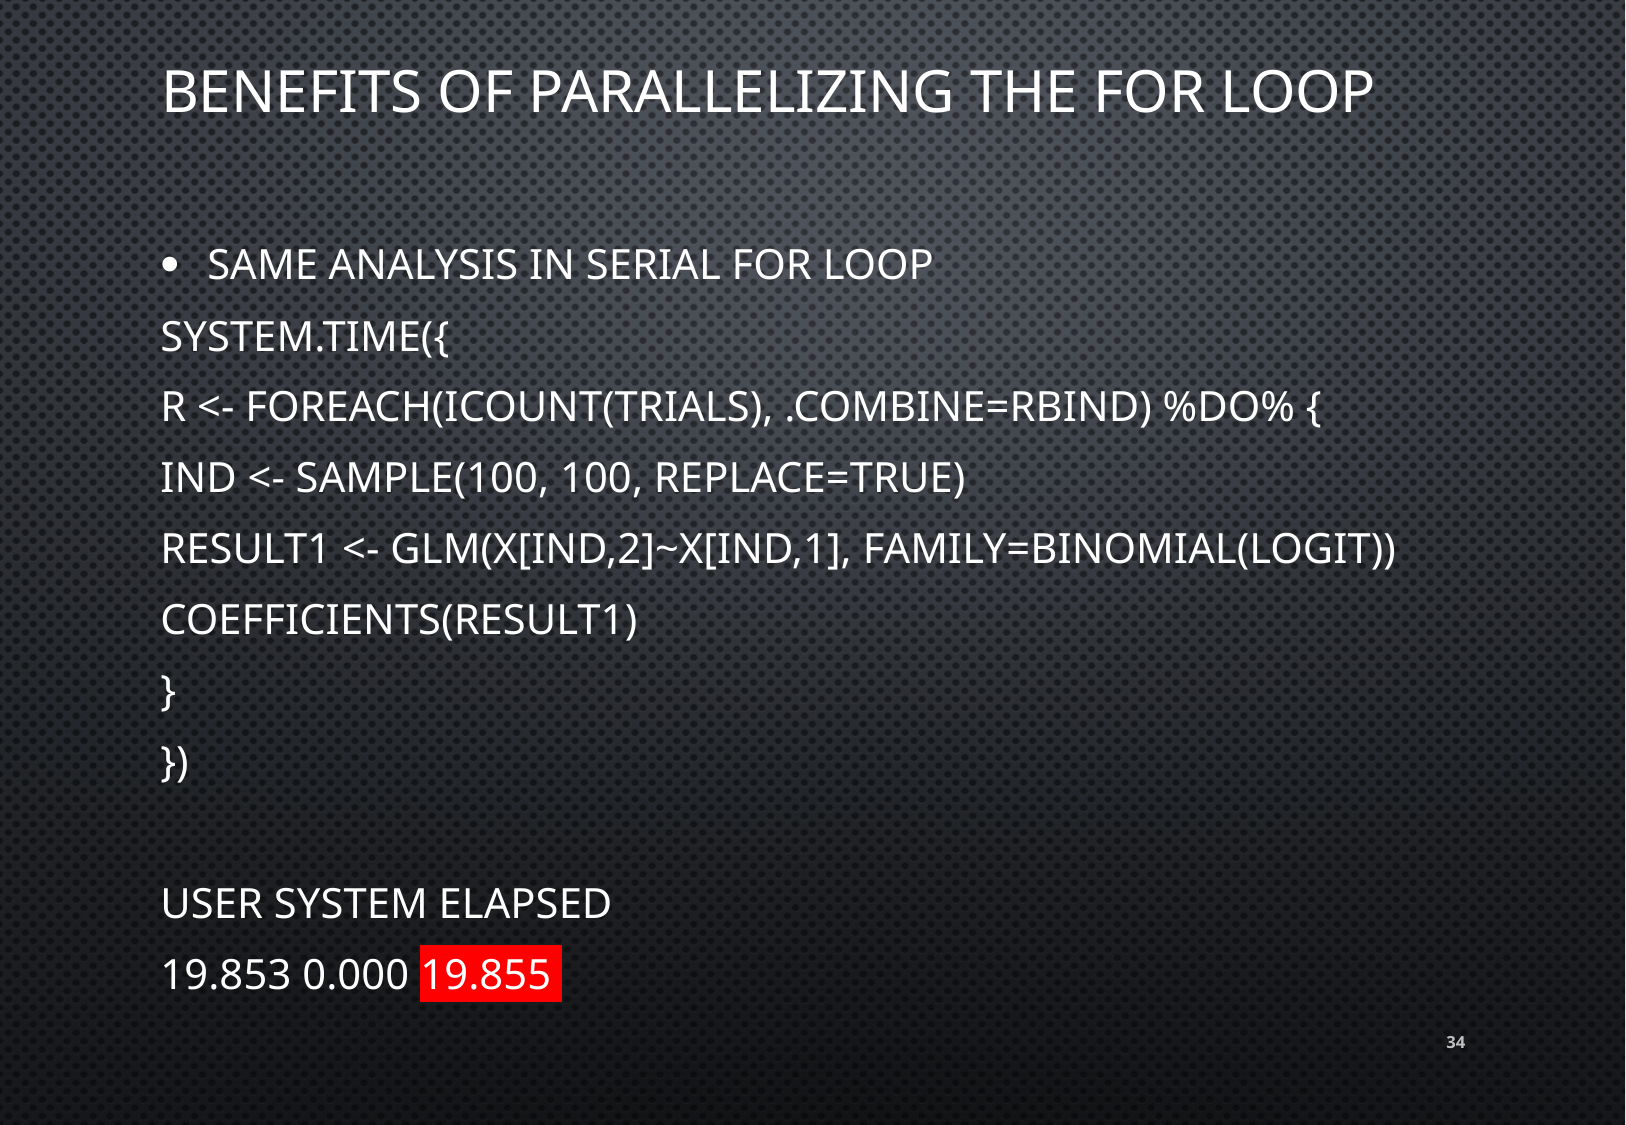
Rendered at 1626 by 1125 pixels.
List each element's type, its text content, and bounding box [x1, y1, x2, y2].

title Benefits of Parallelizing the for loop [146, 16, 1482, 163]
slide_number 34 [1406, 1013, 1481, 1074]
list same analysis in serial for loop system.time({ r <- foreach(icount(trials), .combine=rbind) %do% { ind <- sample(100, 100, replace=TRUE) result1 <- glm(x[ind,2]~x[ind,1], family=binomial(logit)) coefficients(result1) } }) user system elapsed 19.853 0.000 19.855 [145, 162, 1481, 1074]
